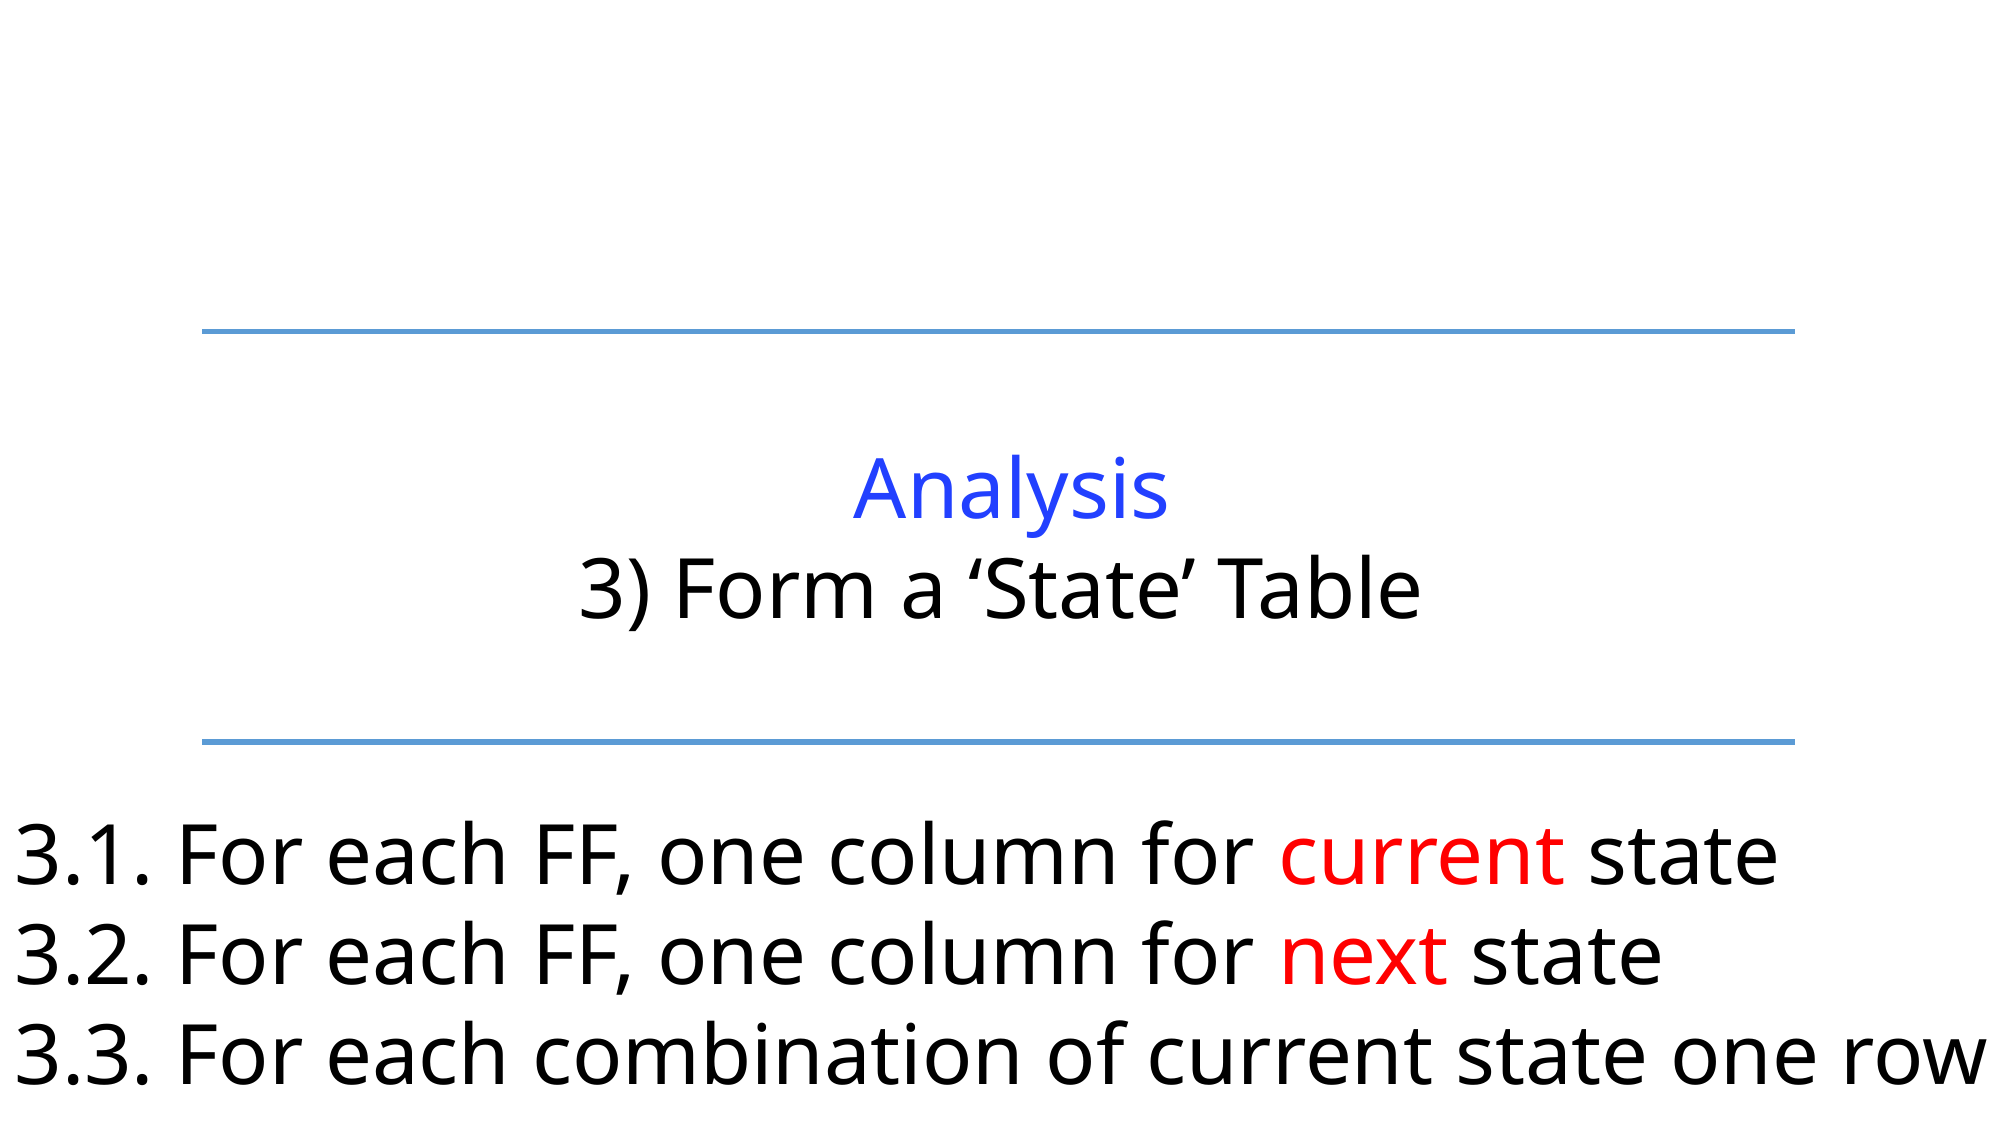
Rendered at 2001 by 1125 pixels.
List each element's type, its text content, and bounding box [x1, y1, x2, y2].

text_box 3.1. For each FF, one column for current state 3.2. For each FF, one column for next state 3.3. For each combination of current state one row [0, 793, 2000, 1109]
text_box Analysis 3) Form a ‘State’ Table [216, 427, 1809, 643]
